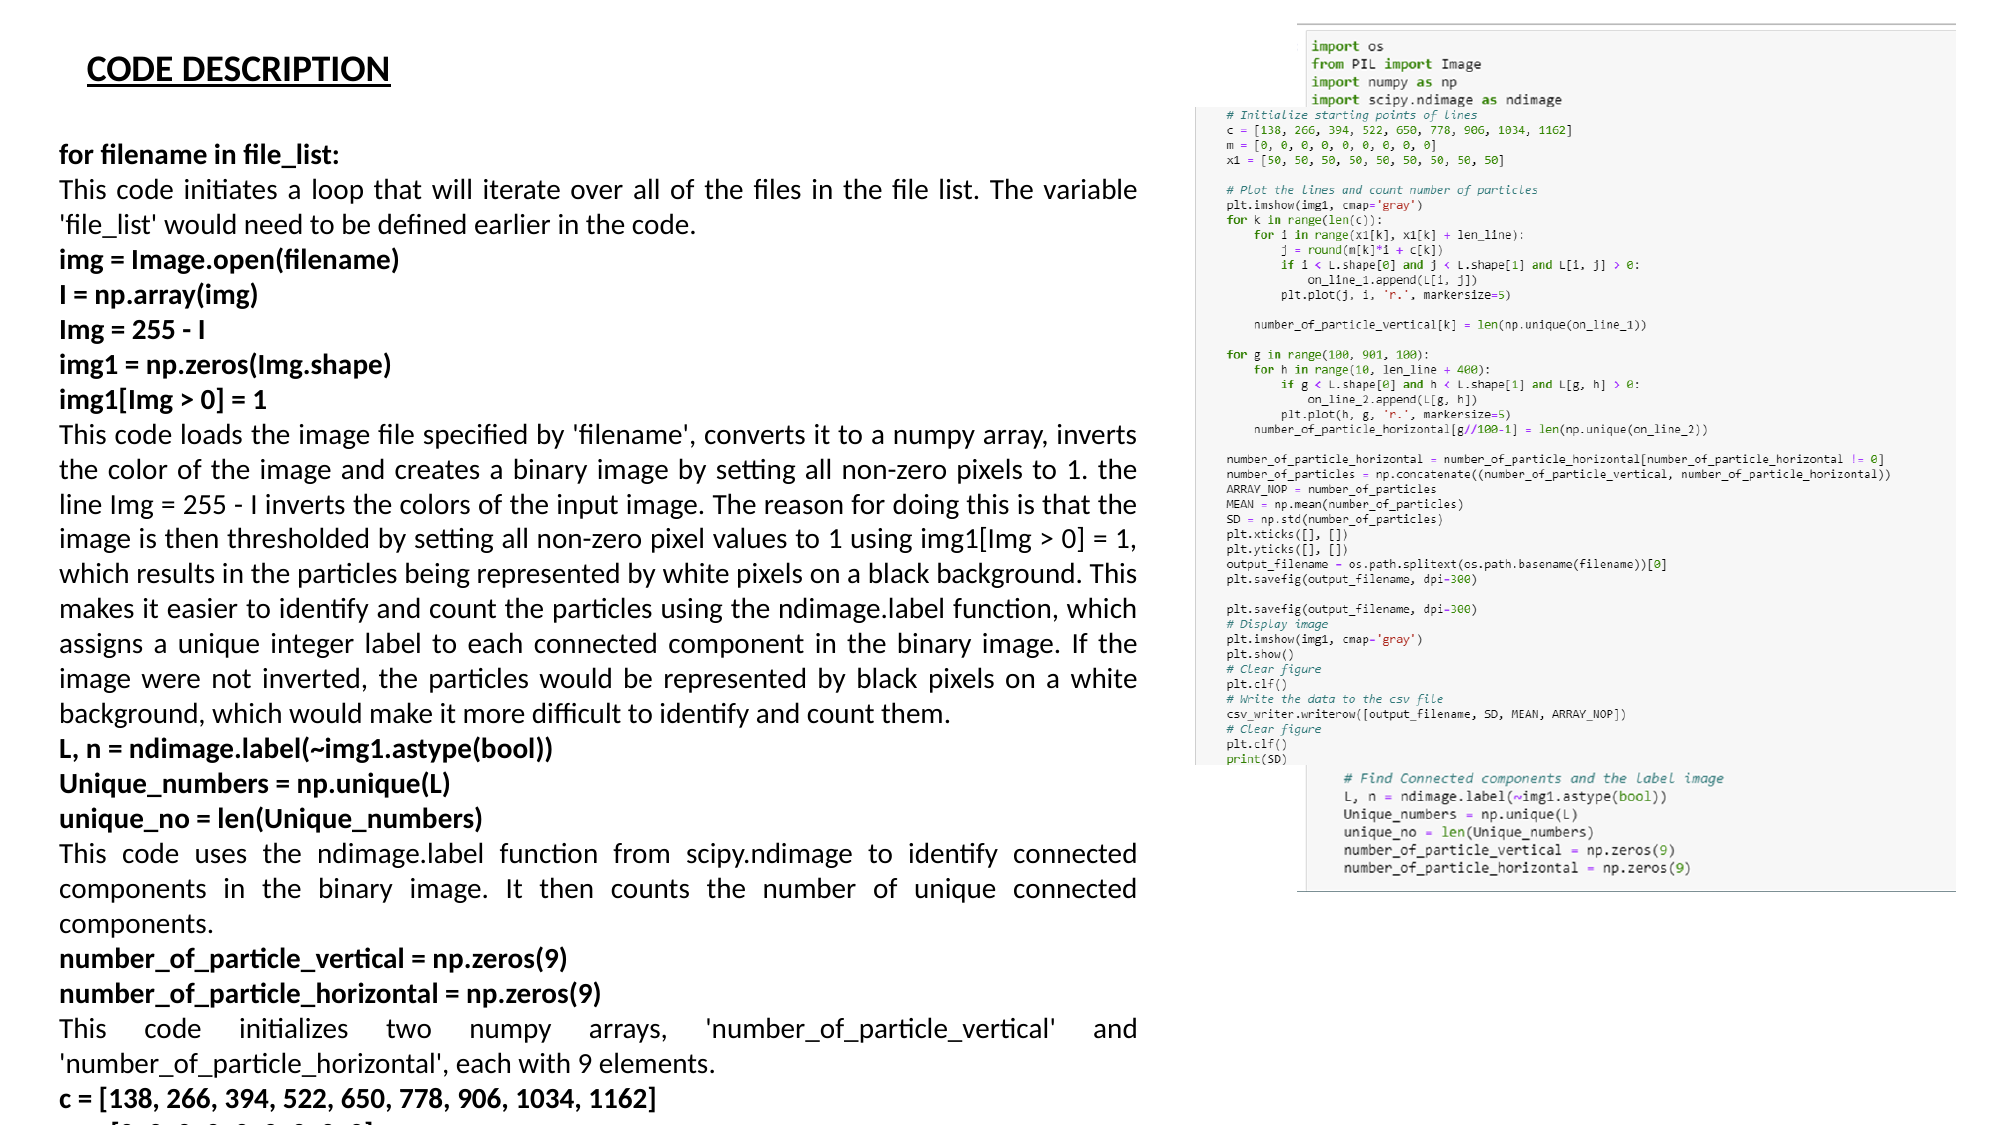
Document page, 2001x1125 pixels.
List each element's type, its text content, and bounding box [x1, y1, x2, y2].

text_box for filename in file_list: This code initiates a loop that will iterate over all of the files in the file list. The variable 'file_list' would need to be defined earlier in the code. img = Image.open(filename) I = np.array(img) Img = 255 - I img1 = np.zeros(Img.shape) img1[Img > 0] = 1 This code loads the image file specified by 'filename', converts it to a numpy array, inverts the color of the image and creates a binary image by setting all non-zero pixels to 1. the line Img = 255 - I inverts the colors of the input image. The reason for doing this is that the image is then thresholded by setting all non-zero pixel values to 1 using img1[Img > 0] = 1, which results in the particles being represented by white pixels on a black background. This makes it easier to identify and count the particles using the ndimage.label function, which assigns a unique integer label to each connected component in the binary image. If the image were not inverted, the particles would be represented by black pixels on a white background, which would make it more difficult to identify and count them. L, n = ndimage.label(~img1.astype(bool)) Unique_numbers = np.unique(L) unique_no = len(Unique_numbers) This code uses the ndimage.label function from scipy.ndimage to identify connected components in the binary image. It then counts the number of unique connected components. number_of_particle_vertical = np.zeros(9) number_of_particle_horizontal = np.zeros(9) This code initializes two numpy arrays, 'number_of_particle_vertical' and 'number_of_particle_horizontal', each with 9 elements. c = [138, 266, 394, 522, 650, 778, 906, 1034, 1162] m = [0, 0, 0, 0, 0, 0, 0, 0, 0] x1 = [50, 50, 50, 50, 50, 50, 50, 50, 50] This code initializes three arrays, 'c', 'm', and 'x1', each with 9 elements. These arrays will be used to plot lines on the image and count the number of particles that intersect each line. [44, 127, 1154, 1125]
text_box CODE DESCRIPTION [72, 36, 490, 97]
picture [1189, 12, 1956, 892]
